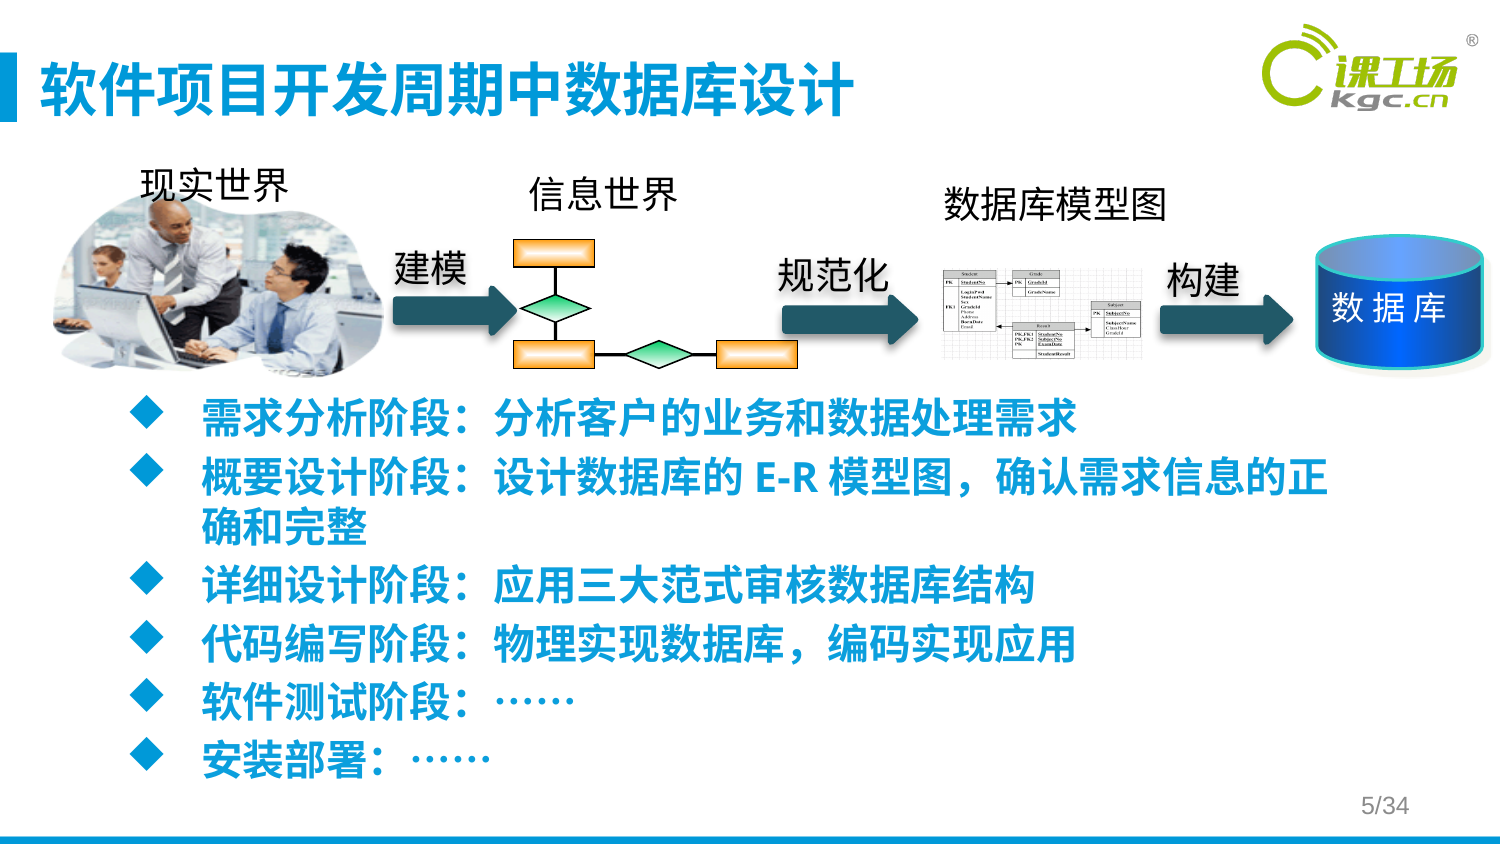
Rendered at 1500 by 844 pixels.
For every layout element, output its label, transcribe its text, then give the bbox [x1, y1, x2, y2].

slide_number 5/34 [1074, 782, 1425, 828]
picture [0, 0, 1500, 836]
text_box 数 据 库 [1316, 235, 1483, 369]
list 需求分析阶段：分析客户的业务和数据处理需求 概要设计阶段：设计数据库的E-R模型图，确认需求信息的正确和完整 详细设计阶段：应用三大范式审核数据库结构 代码编写阶段：物理实现数据库，编码实现应用 软件测试阶段：…… 安装部署：…… [110, 384, 1385, 812]
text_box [378, 244, 508, 333]
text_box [1207, 256, 1291, 342]
title 软件项目开发周期中数据库设计 [39, 33, 1383, 151]
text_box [513, 163, 798, 369]
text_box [761, 244, 921, 342]
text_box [926, 173, 1202, 360]
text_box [52, 154, 385, 378]
table_cell 65 [1317, 235, 1483, 280]
